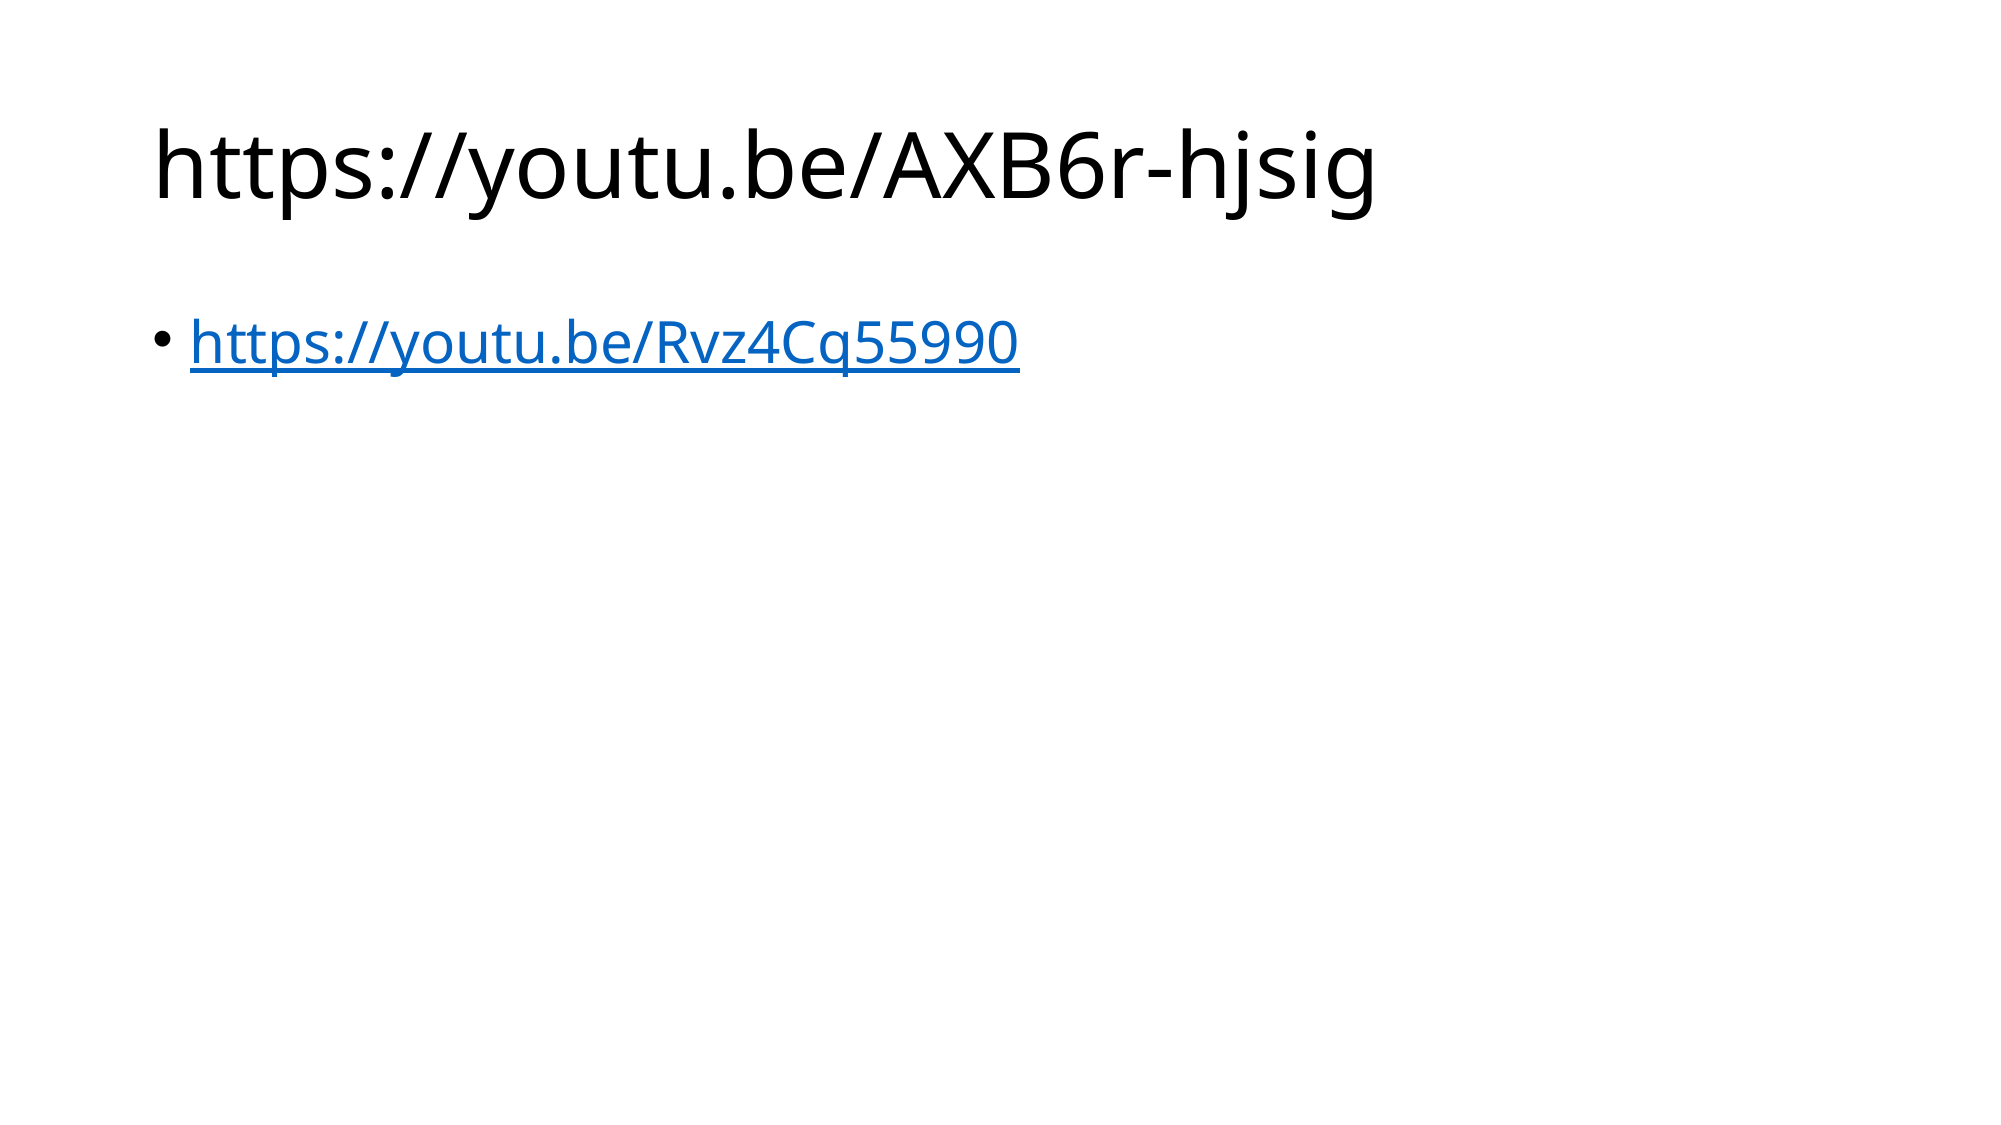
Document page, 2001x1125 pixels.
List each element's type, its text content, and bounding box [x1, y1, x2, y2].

list https://youtu.be/Rvz4Cq55990 [137, 299, 1863, 1014]
title https://youtu.be/AXB6r-hjsig [137, 59, 1863, 278]
